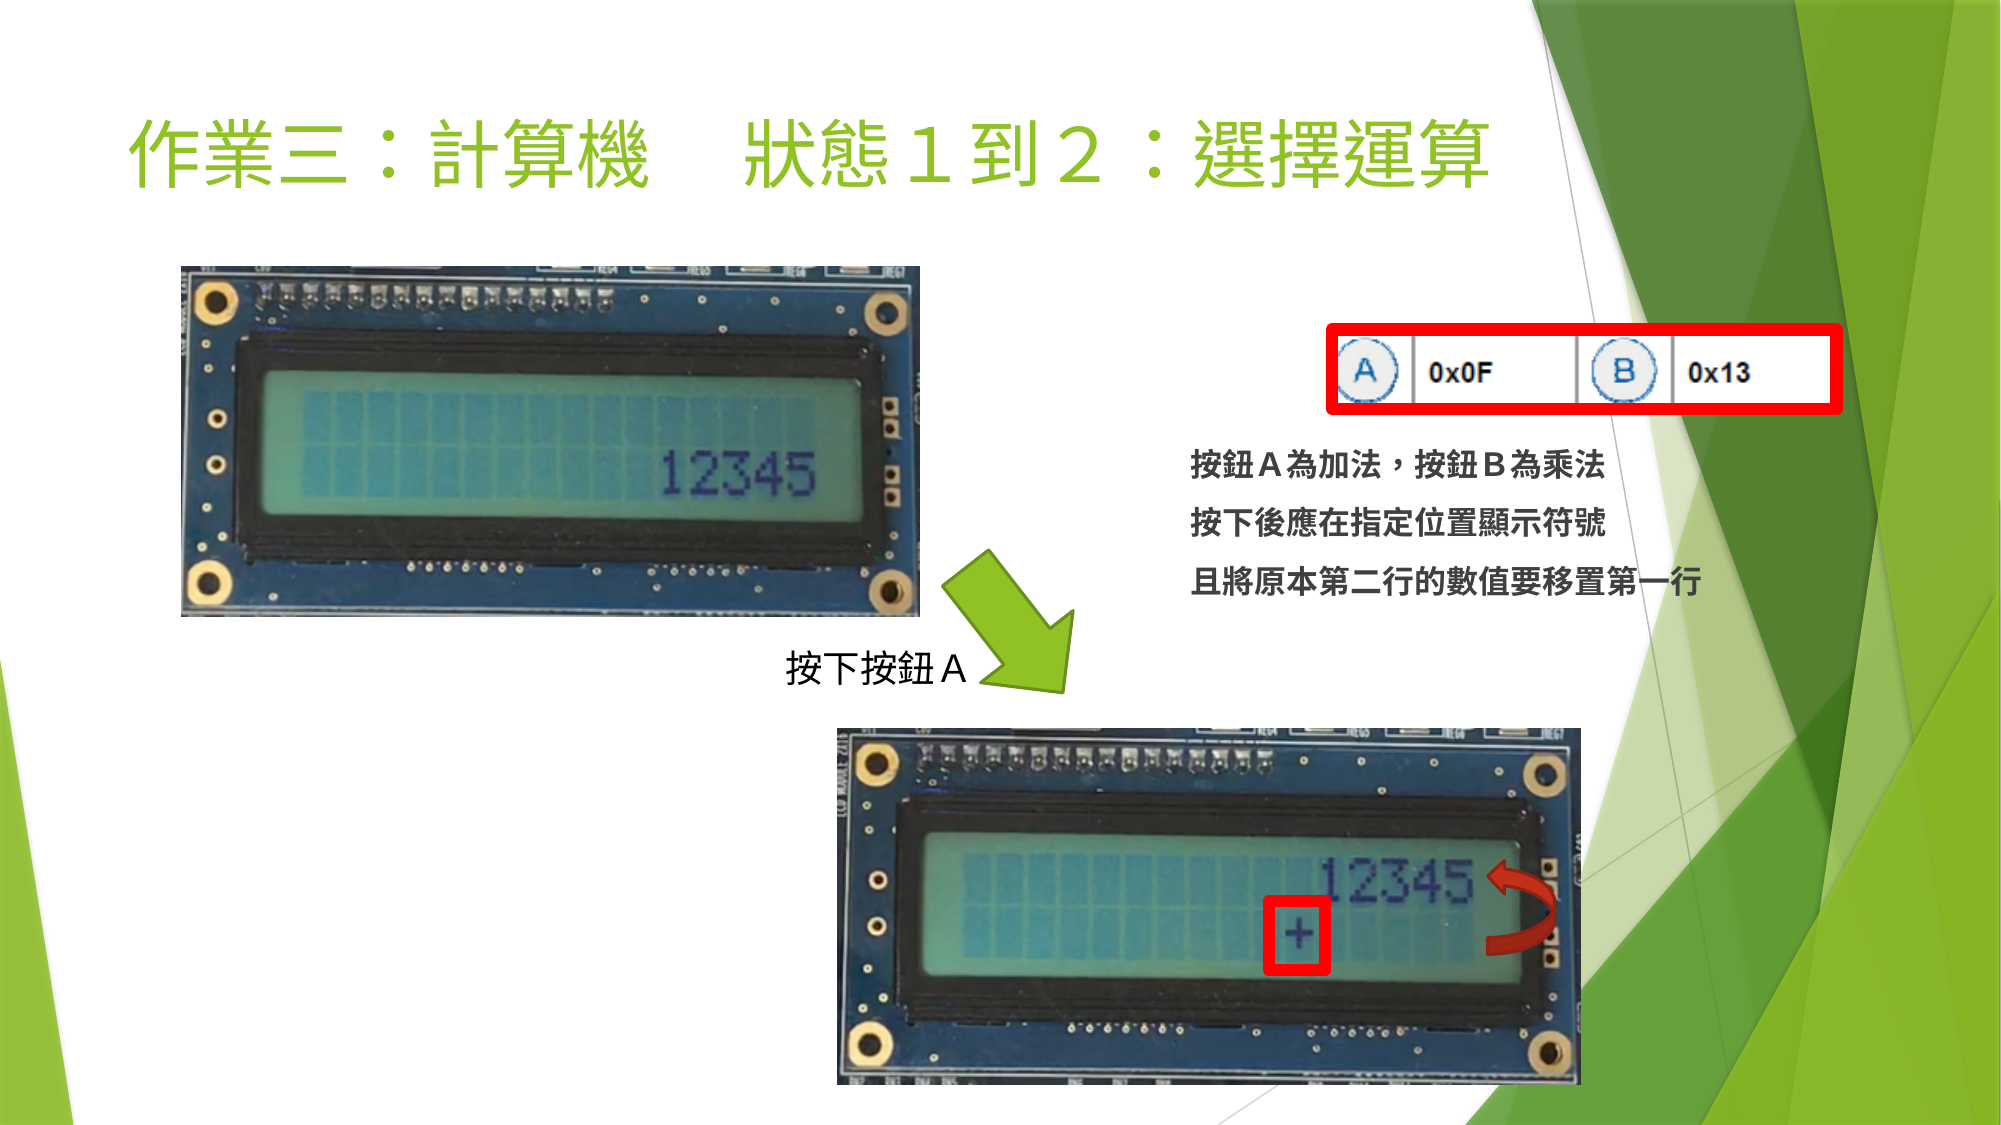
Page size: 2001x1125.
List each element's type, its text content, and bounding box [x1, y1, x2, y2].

text_box 按下按鈕Ａ [770, 637, 1097, 698]
text_box [941, 548, 1075, 637]
text_box 按鈕Ａ為加法，按鈕Ｂ為乘法 按下後應在指定位置顯示符號 且將原本第二行的數值要移置第一行 [1175, 437, 1868, 608]
picture [181, 266, 920, 618]
picture [1324, 329, 1838, 413]
title 作業三：計算機 狀態１到２：選擇運算 [111, 99, 1522, 317]
picture [836, 728, 1582, 1086]
